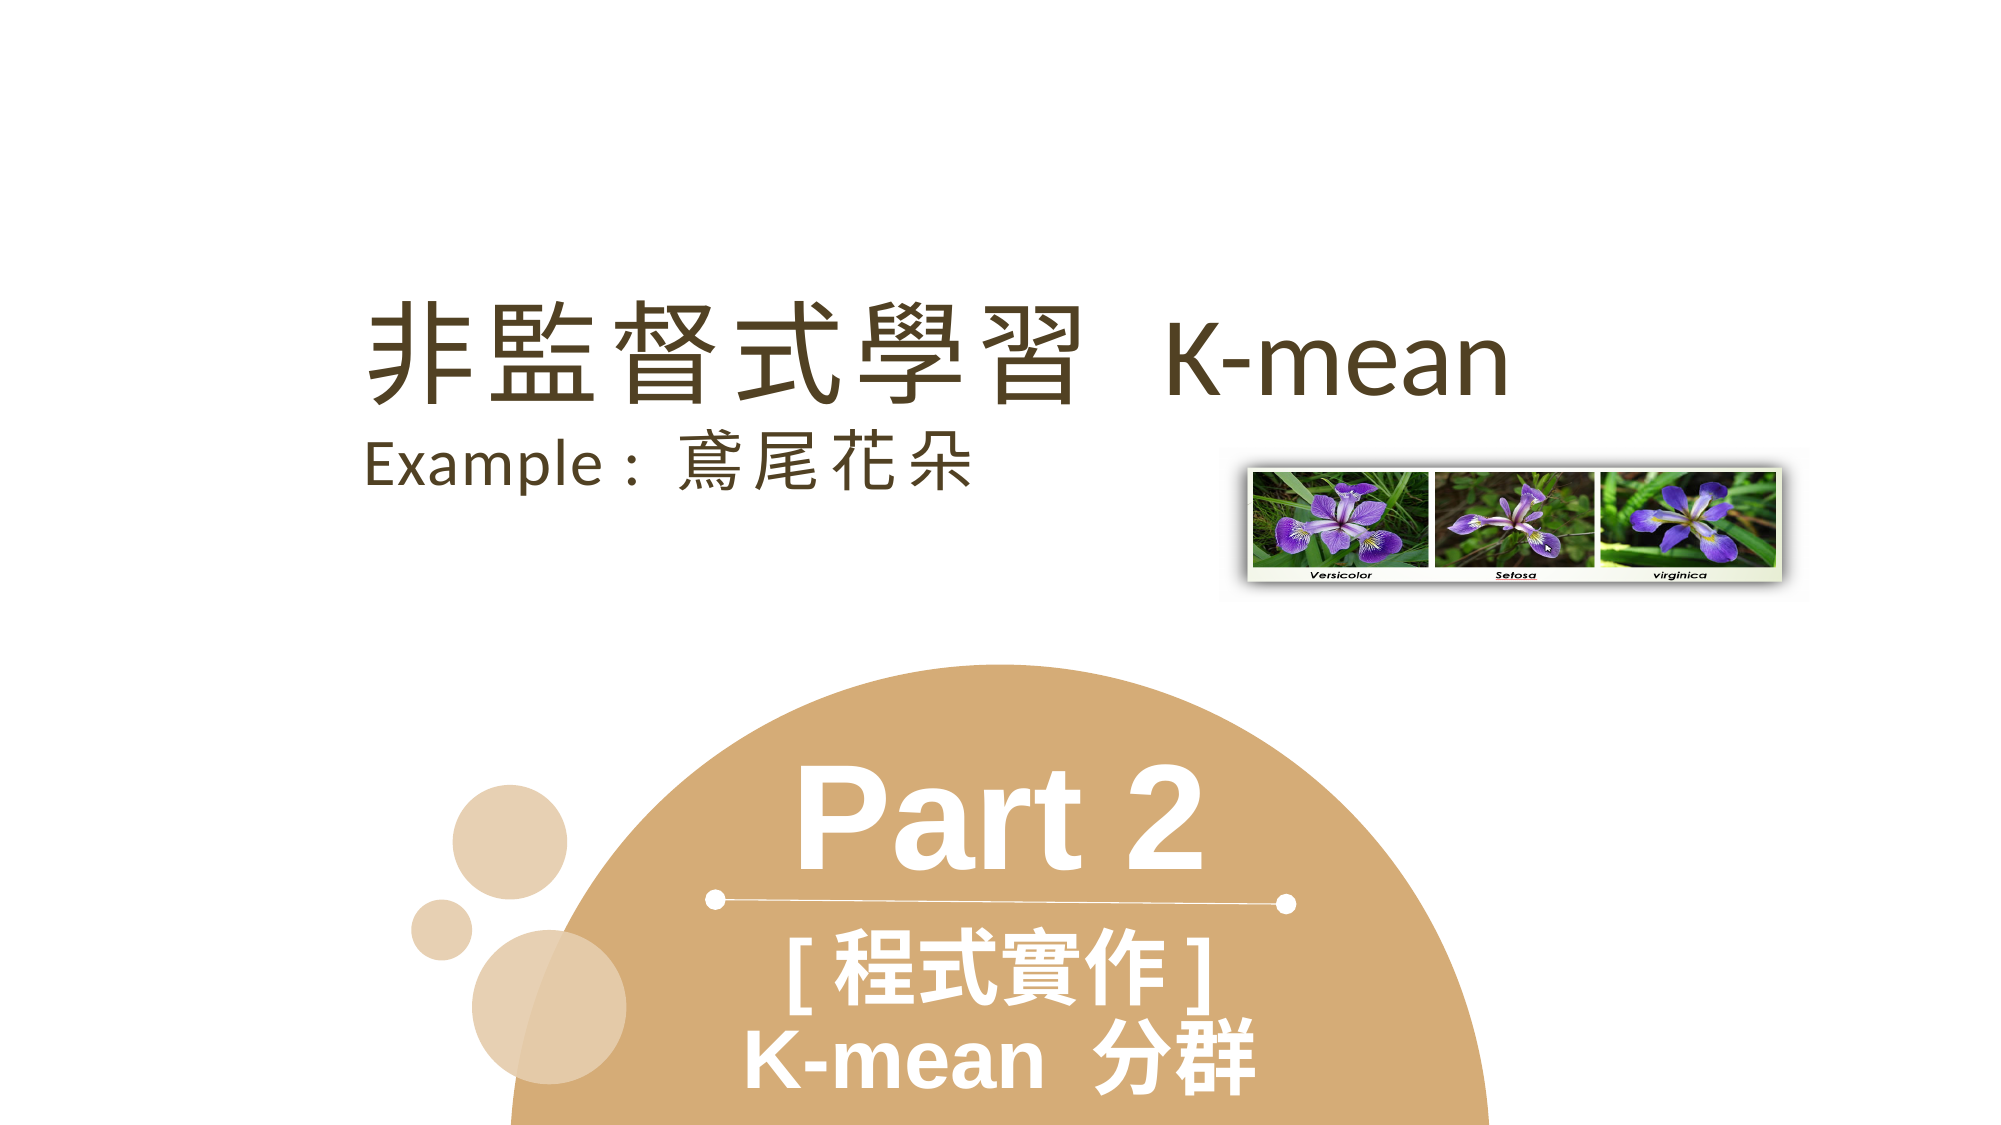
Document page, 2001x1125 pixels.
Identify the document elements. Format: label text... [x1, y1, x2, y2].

list Part 2 [727, 732, 1273, 912]
list [程式實作] K-mean 分群 [545, 919, 1455, 1117]
text_box 非監督式學習 K-mean Example : 鳶尾花朵 [348, 275, 1848, 506]
picture [1219, 447, 1810, 602]
